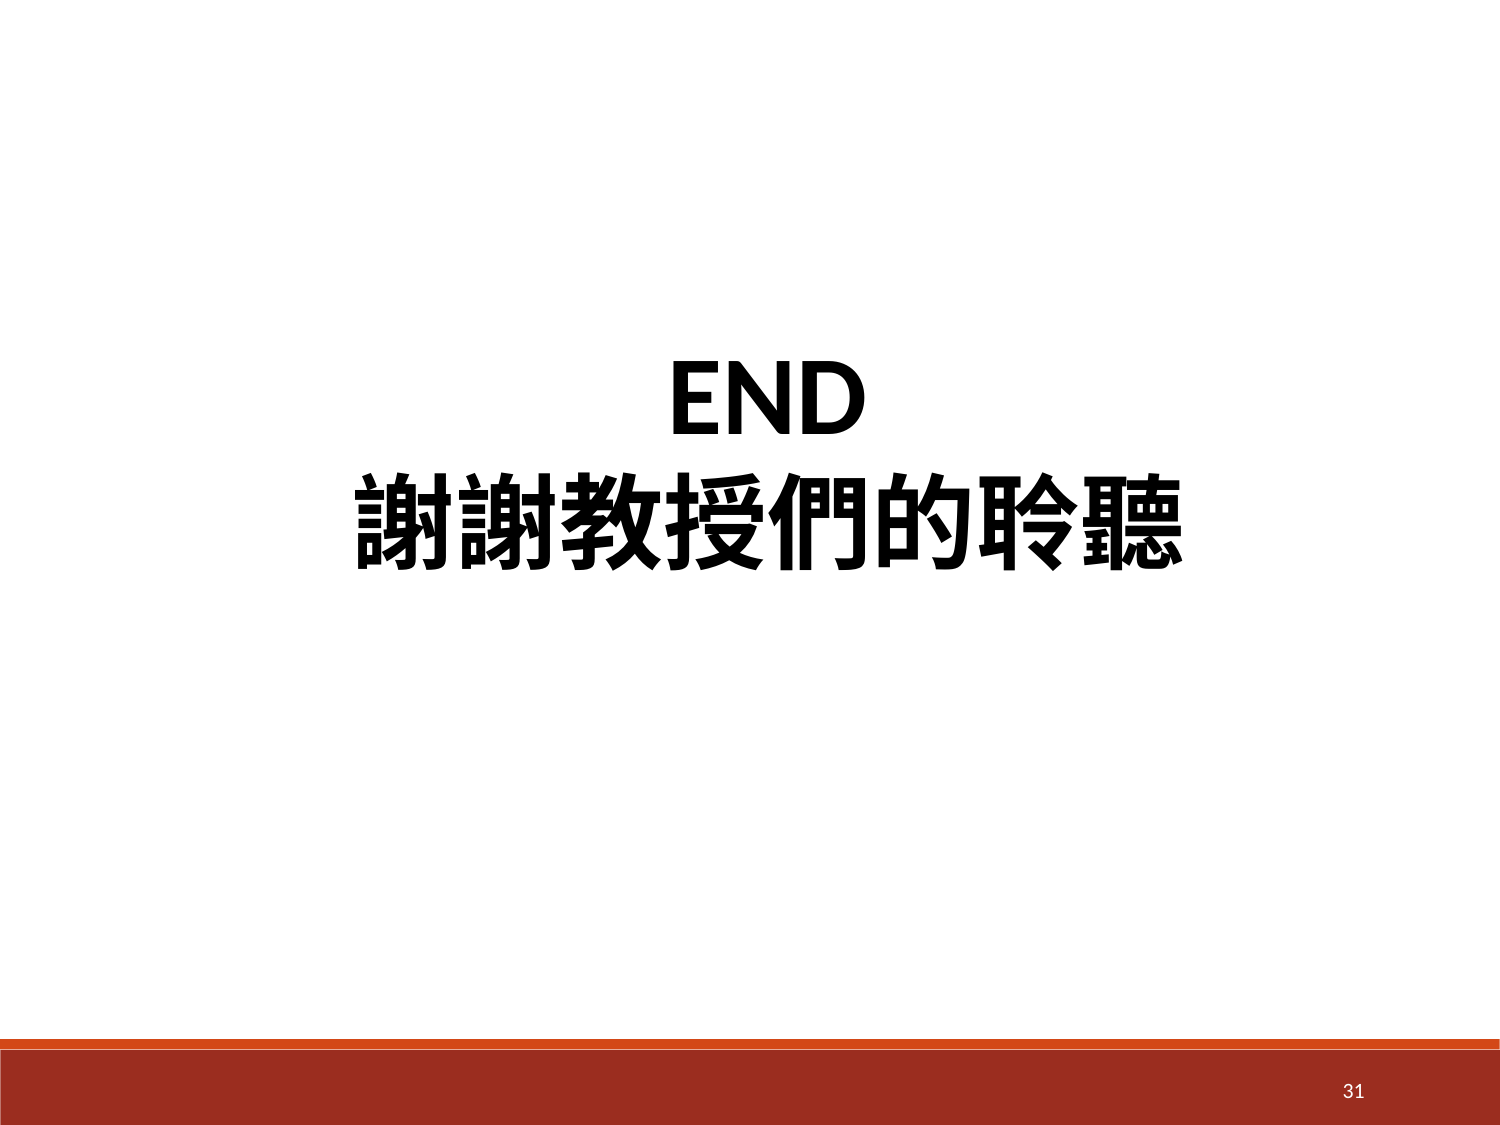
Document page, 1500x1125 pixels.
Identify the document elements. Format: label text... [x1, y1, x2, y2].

slide_number 31 [1218, 1059, 1380, 1120]
text_box END 謝謝教授們的聆聽 [259, 314, 1276, 590]
